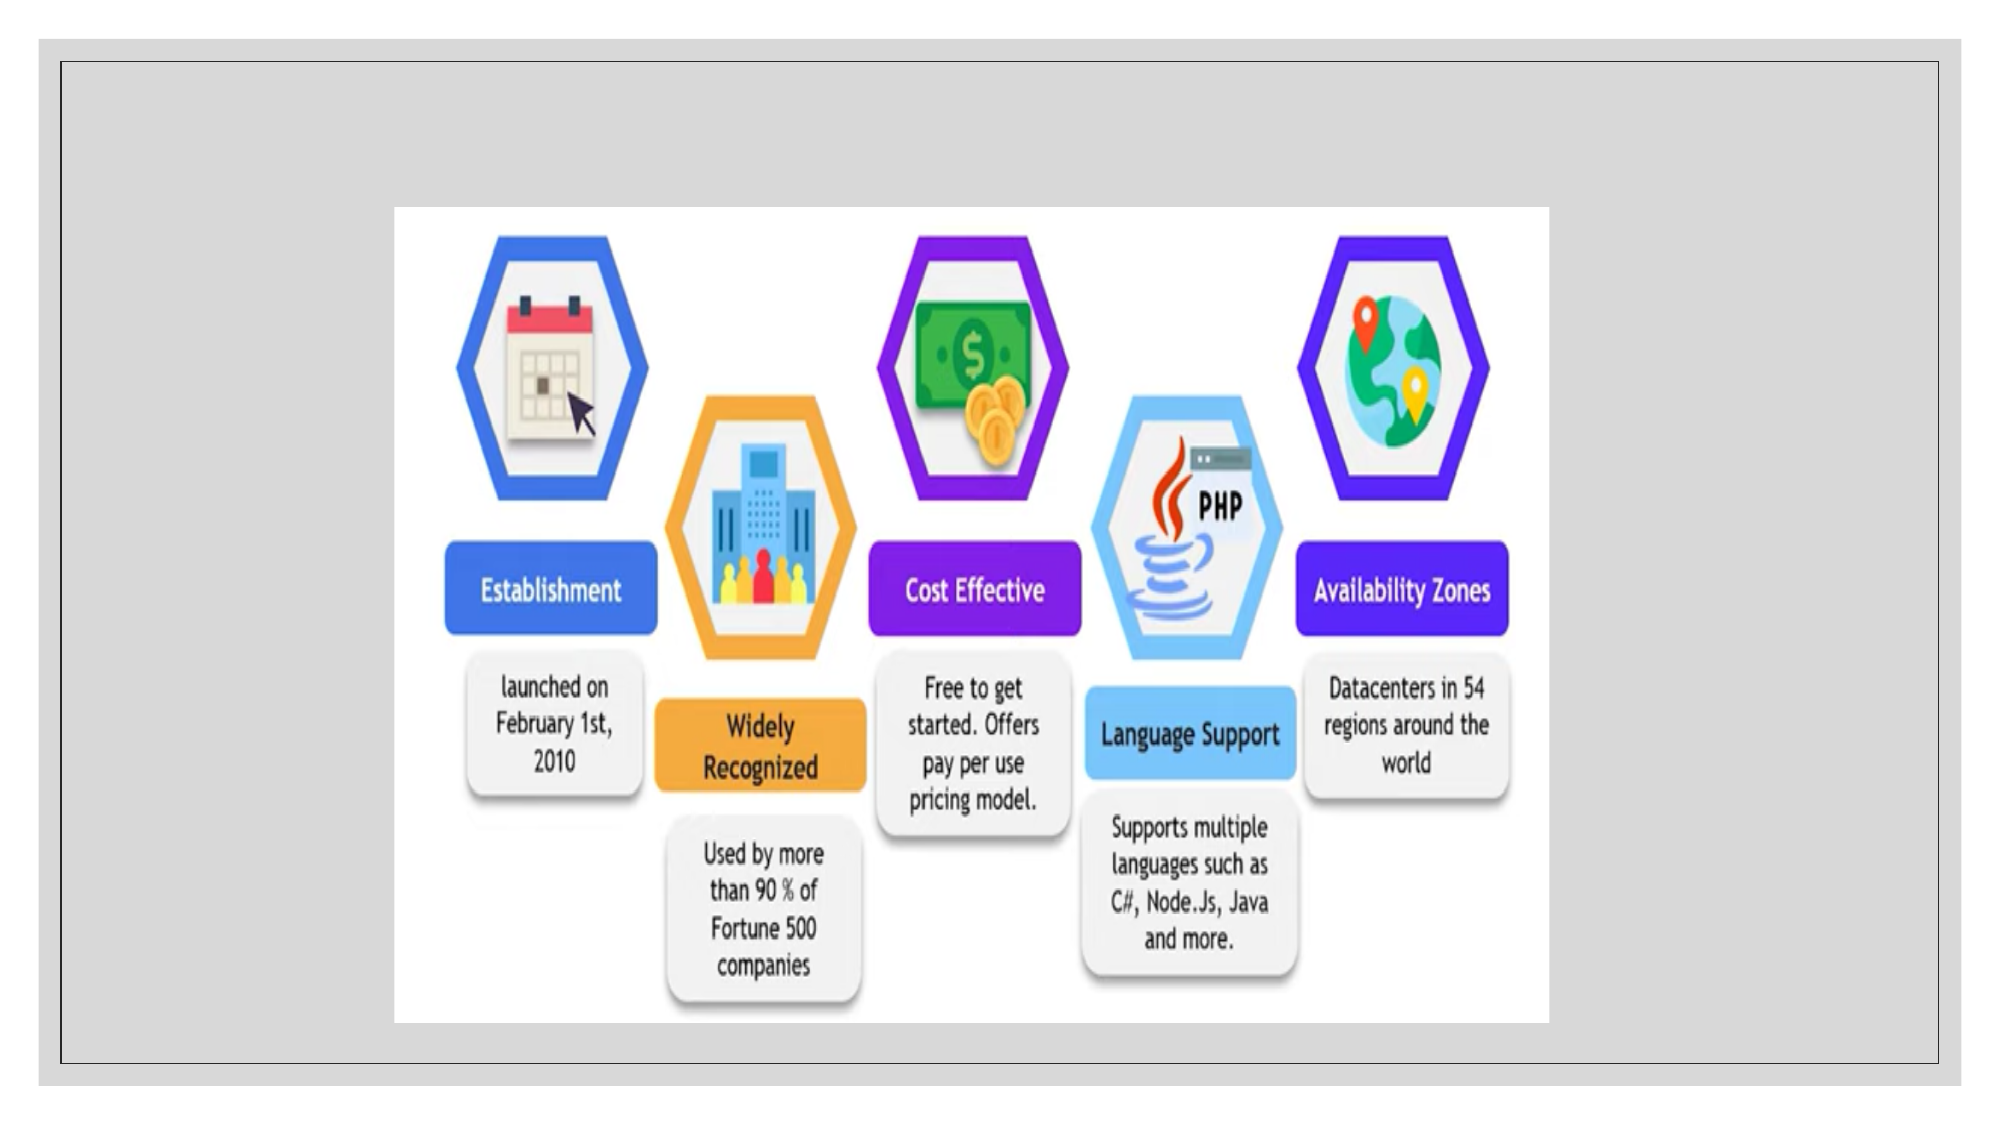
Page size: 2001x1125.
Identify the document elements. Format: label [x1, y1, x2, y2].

picture [394, 207, 1550, 1023]
